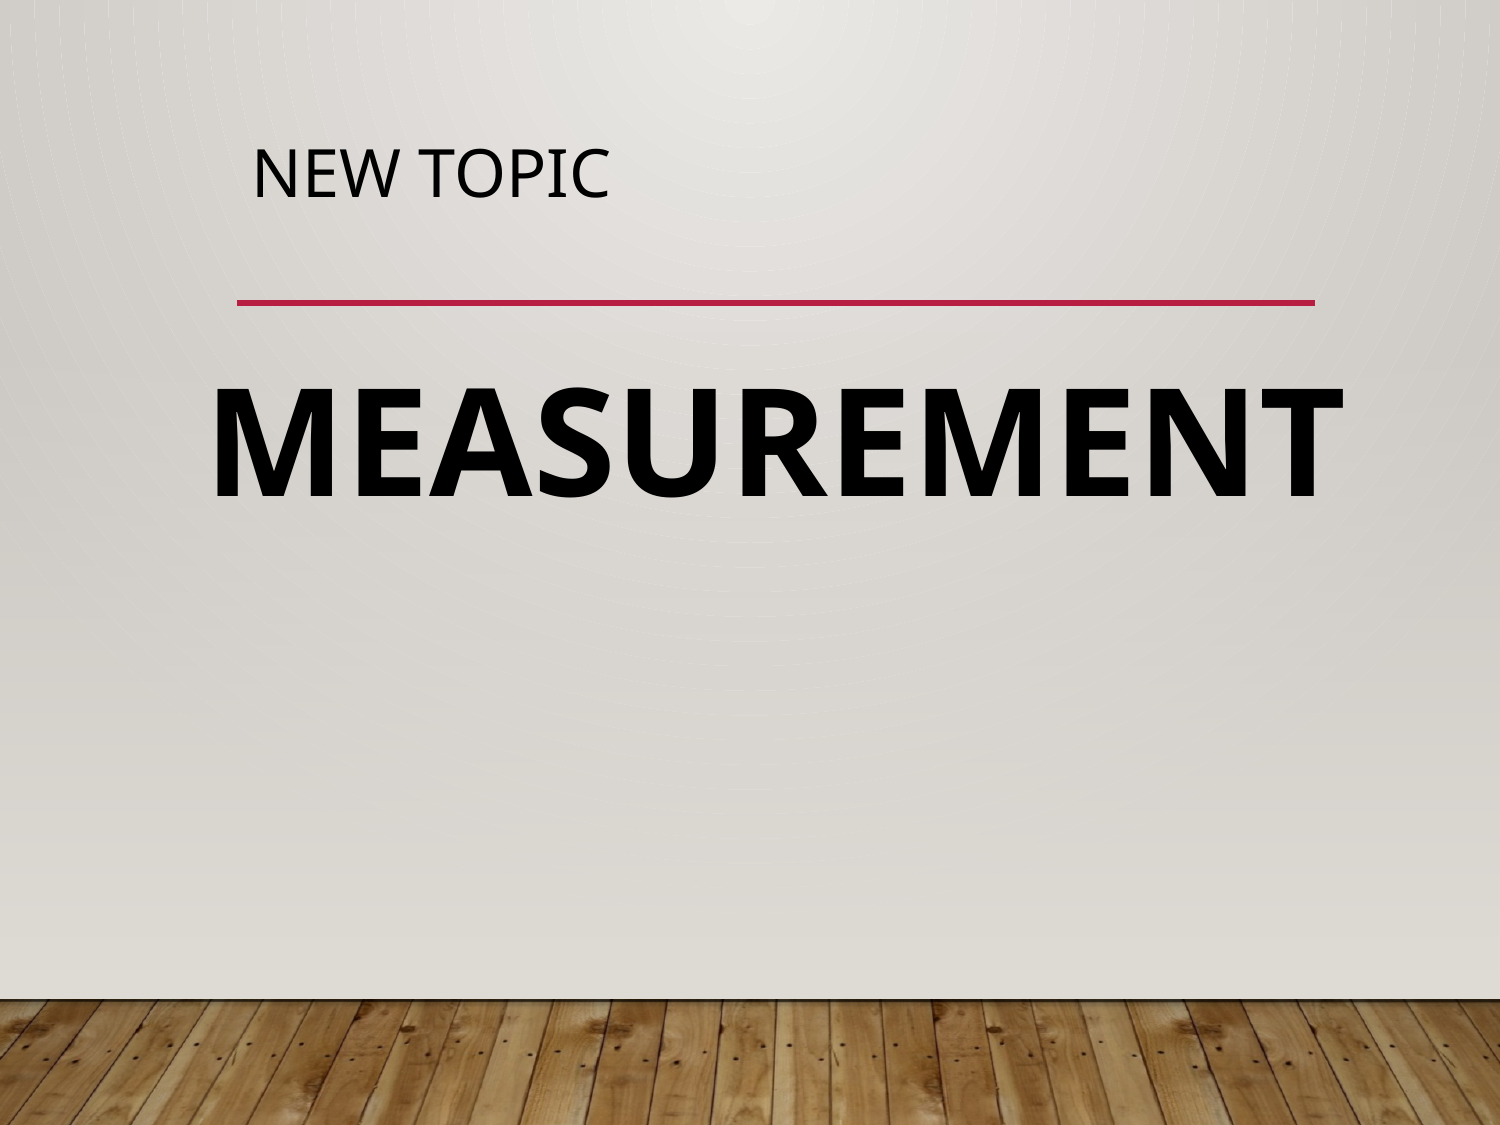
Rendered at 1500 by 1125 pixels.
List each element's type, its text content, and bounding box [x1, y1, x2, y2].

picture [0, 999, 1500, 1125]
title New Topic [236, 131, 1315, 305]
text_box MEASUREMENT [189, 339, 1362, 534]
